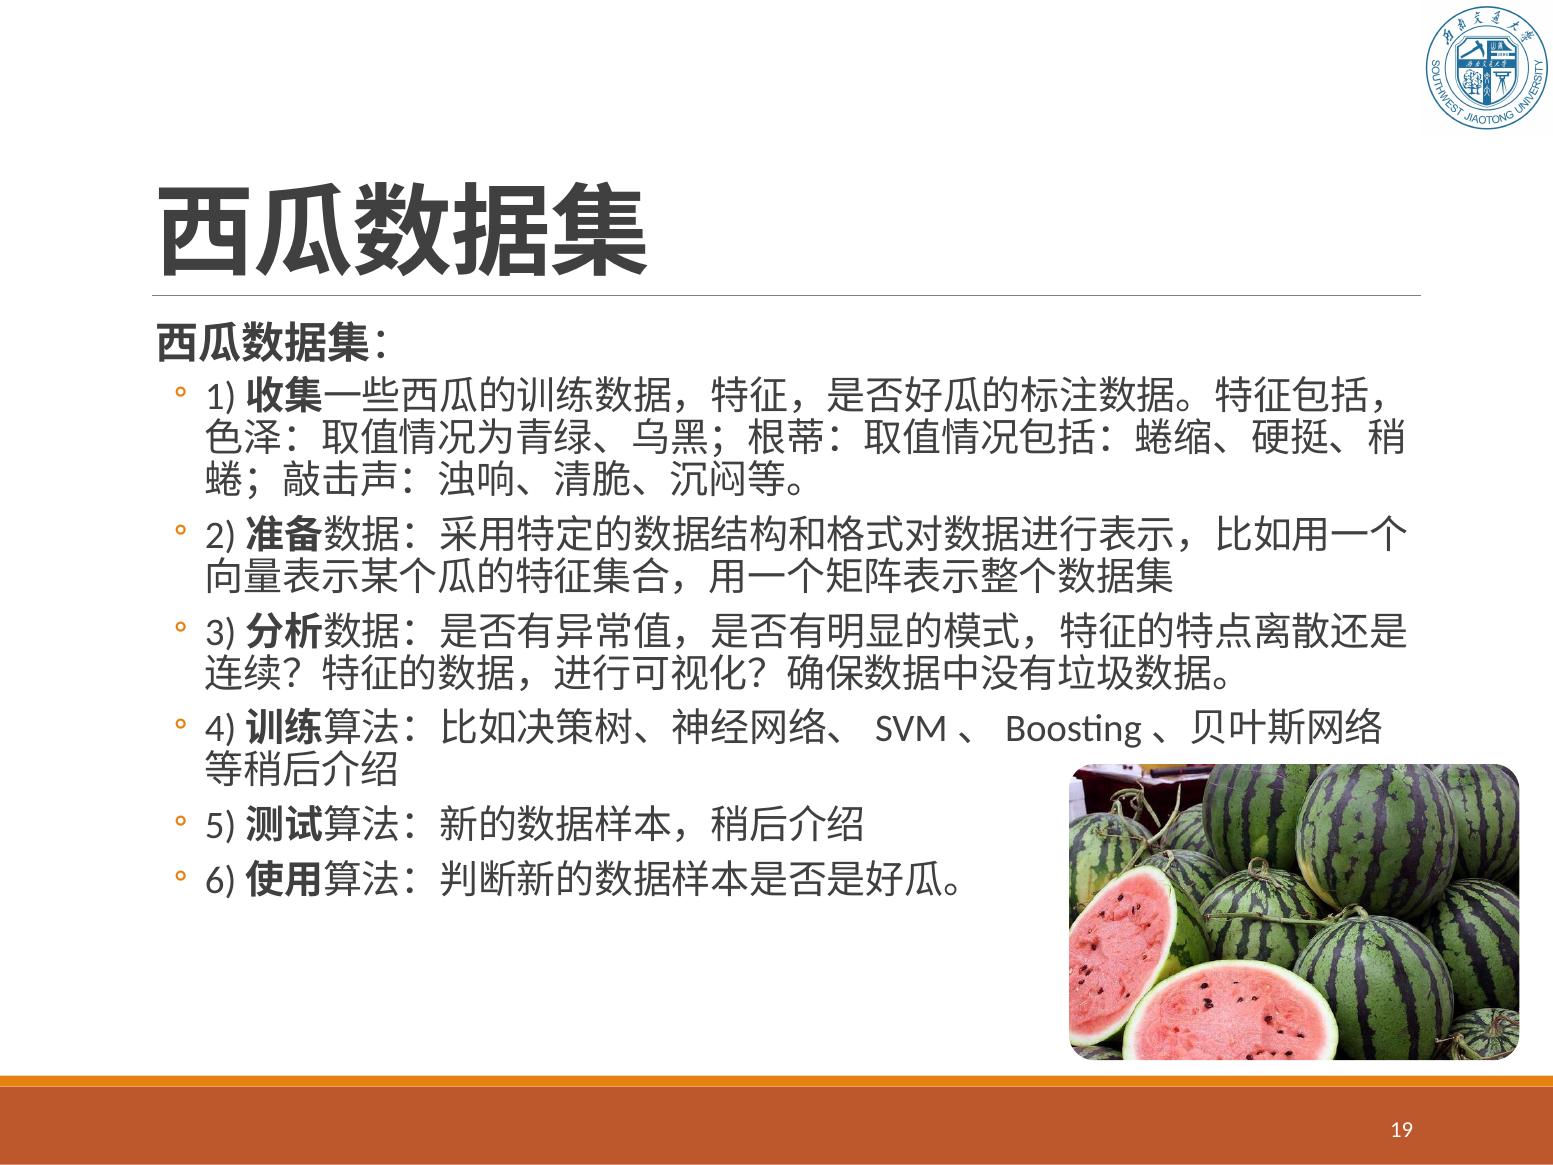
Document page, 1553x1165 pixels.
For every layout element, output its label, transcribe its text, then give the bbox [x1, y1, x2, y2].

picture [1068, 763, 1520, 1061]
slide_number 19 [1261, 1096, 1429, 1159]
list 西瓜数据集： 1)收集一些西瓜的训练数据，特征，是否好瓜的标注数据。特征包括，色泽：取值情况为青绿、乌黑；根蒂：取值情况包括：蜷缩、硬挺、稍蜷；敲击声：浊响、清脆、沉闷等。 2)准备数据：采用特定的数据结构和格式对数据进行表示，比如用一个向量表示某个瓜的特征集合，用一个矩阵表示整个数据集 3)分析数据：是否有异常值，是否有明显的模式，特征的特点离散还是连续？特征的数据，进行可视化？确保数据中没有垃圾数据。 4)训练算法：比如决策树、神经网络、SVM、Boosting、贝叶斯网络等稍后介绍 5)测试算法：新的数据样本，稍后介绍 6)使用算法：判断新的数据样本是否是好瓜。 [139, 313, 1421, 997]
title 西瓜数据集 [139, 48, 1421, 295]
picture [1420, 0, 1553, 135]
